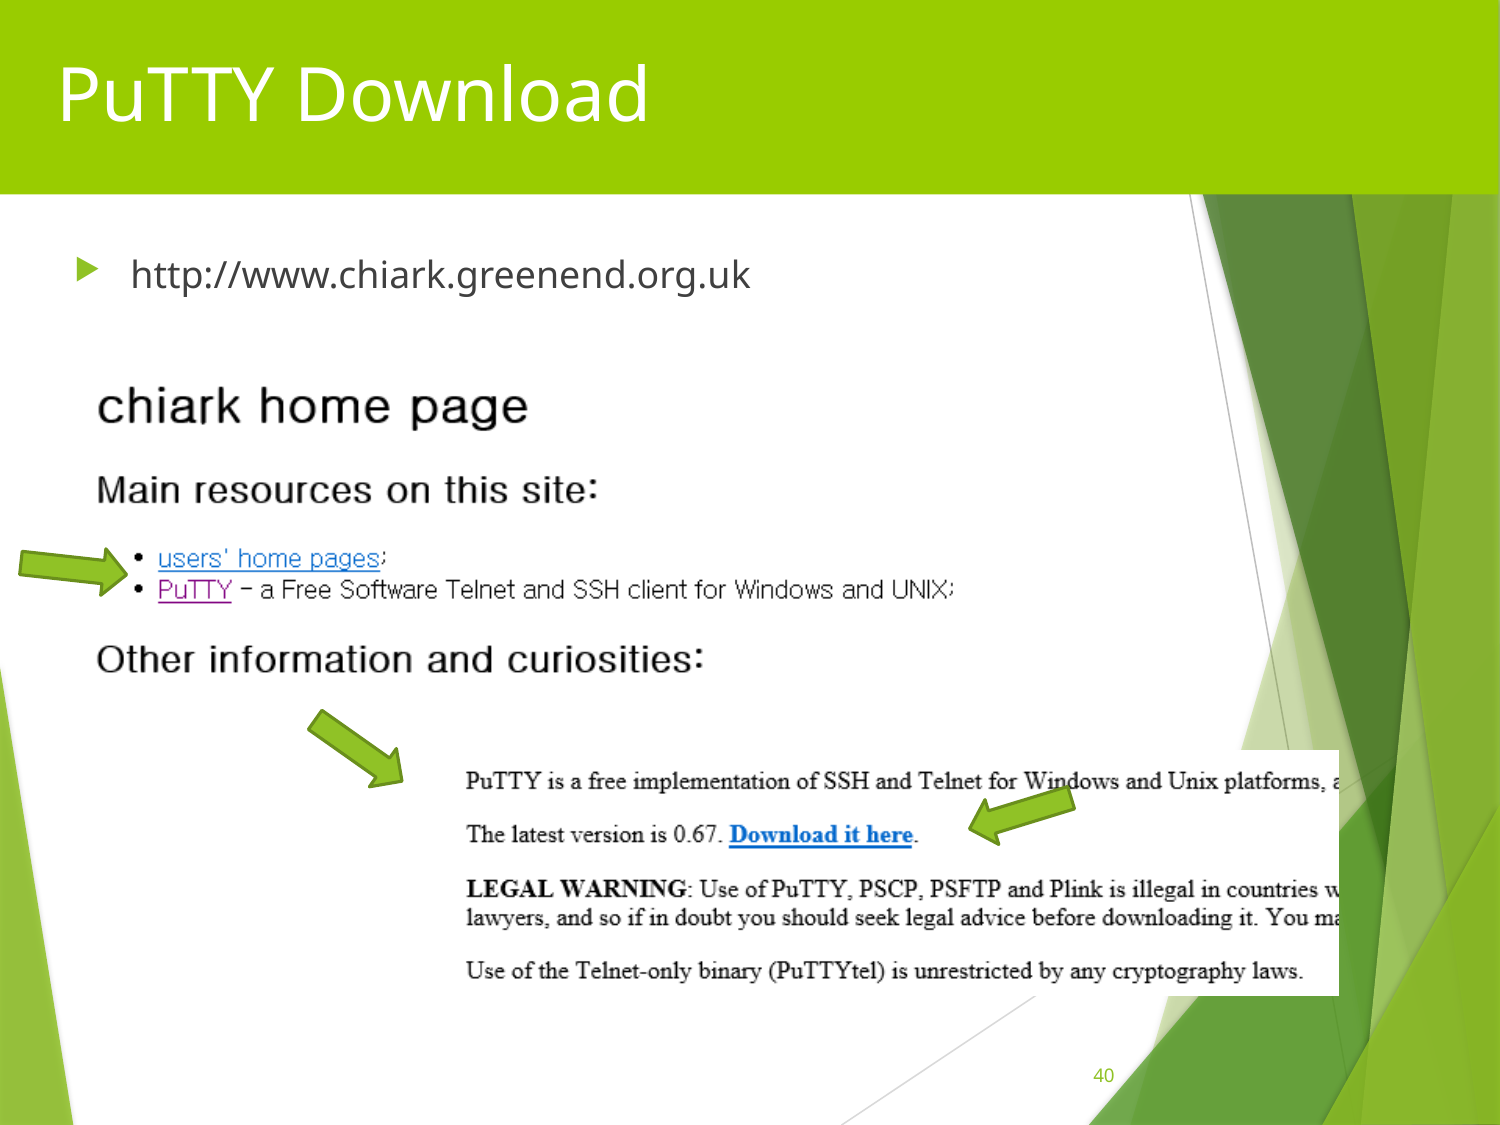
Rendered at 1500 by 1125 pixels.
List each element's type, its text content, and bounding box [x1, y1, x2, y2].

slide_number 40 [1045, 1046, 1130, 1107]
title PuTTY Download [41, 38, 1471, 173]
list http://www.chiark.greenend.org.uk [59, 243, 1436, 1000]
text_box [307, 713, 404, 789]
picture [454, 749, 1340, 997]
text_box [18, 549, 83, 584]
picture [87, 372, 979, 704]
